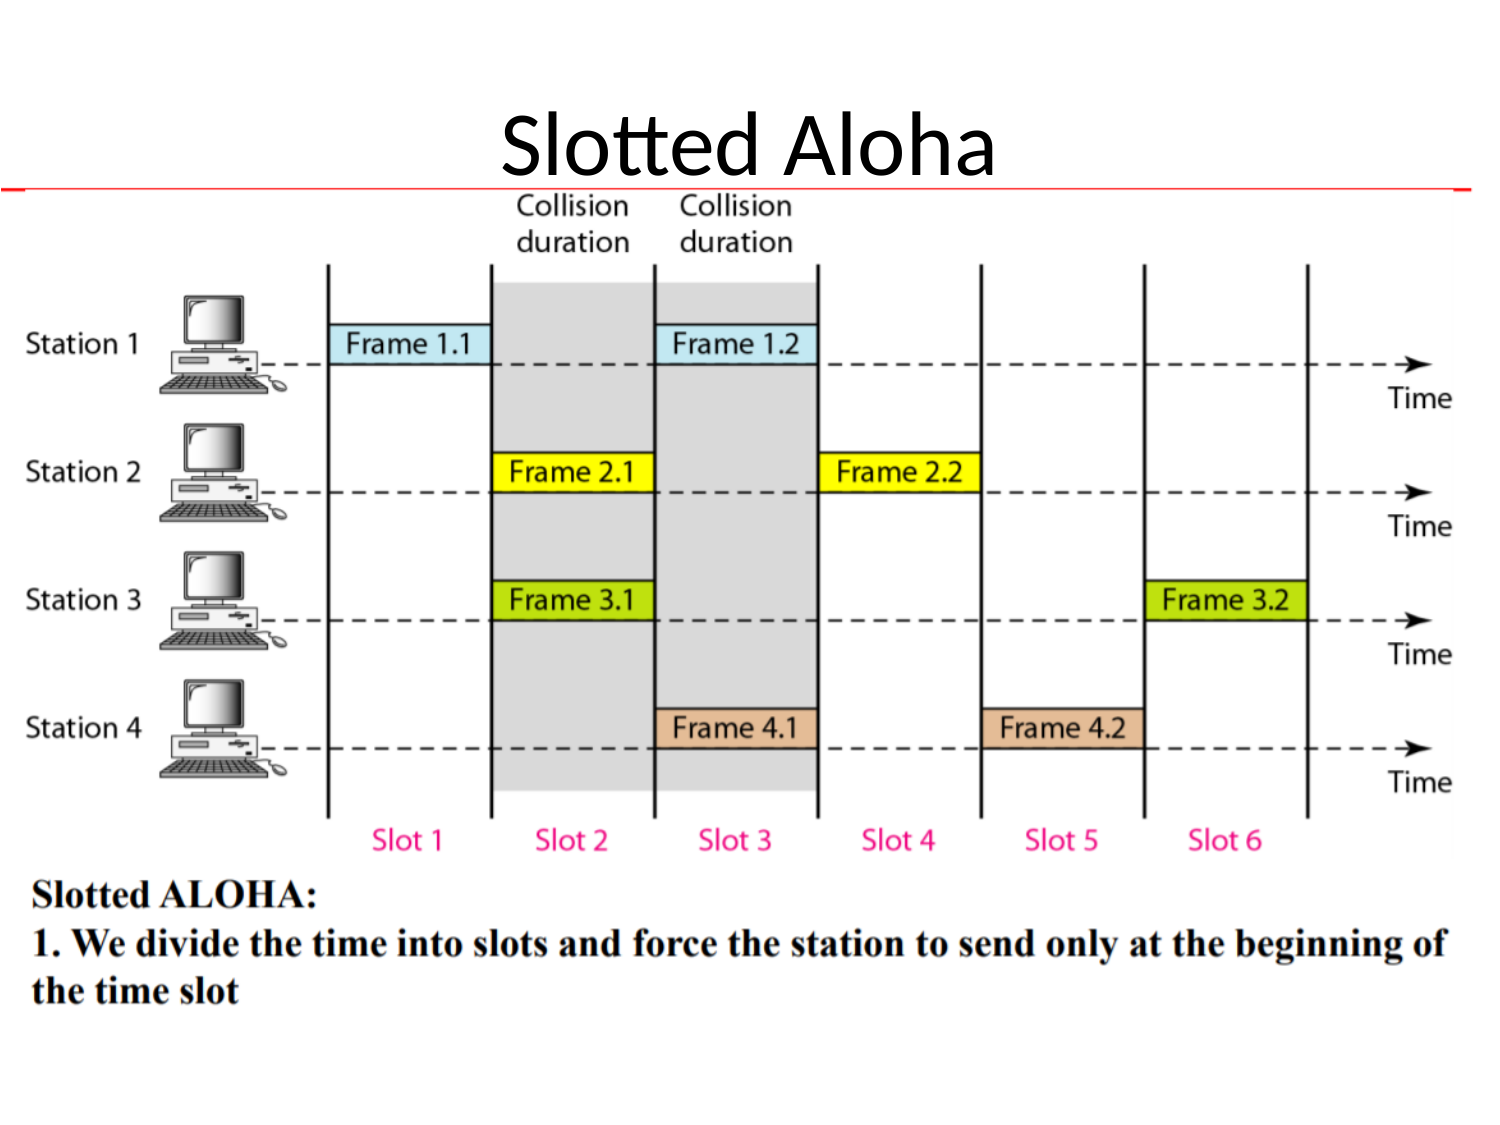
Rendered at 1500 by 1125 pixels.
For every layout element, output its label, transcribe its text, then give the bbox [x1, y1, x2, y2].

title Slotted Aloha [75, 45, 1425, 184]
picture [0, 187, 1500, 1049]
